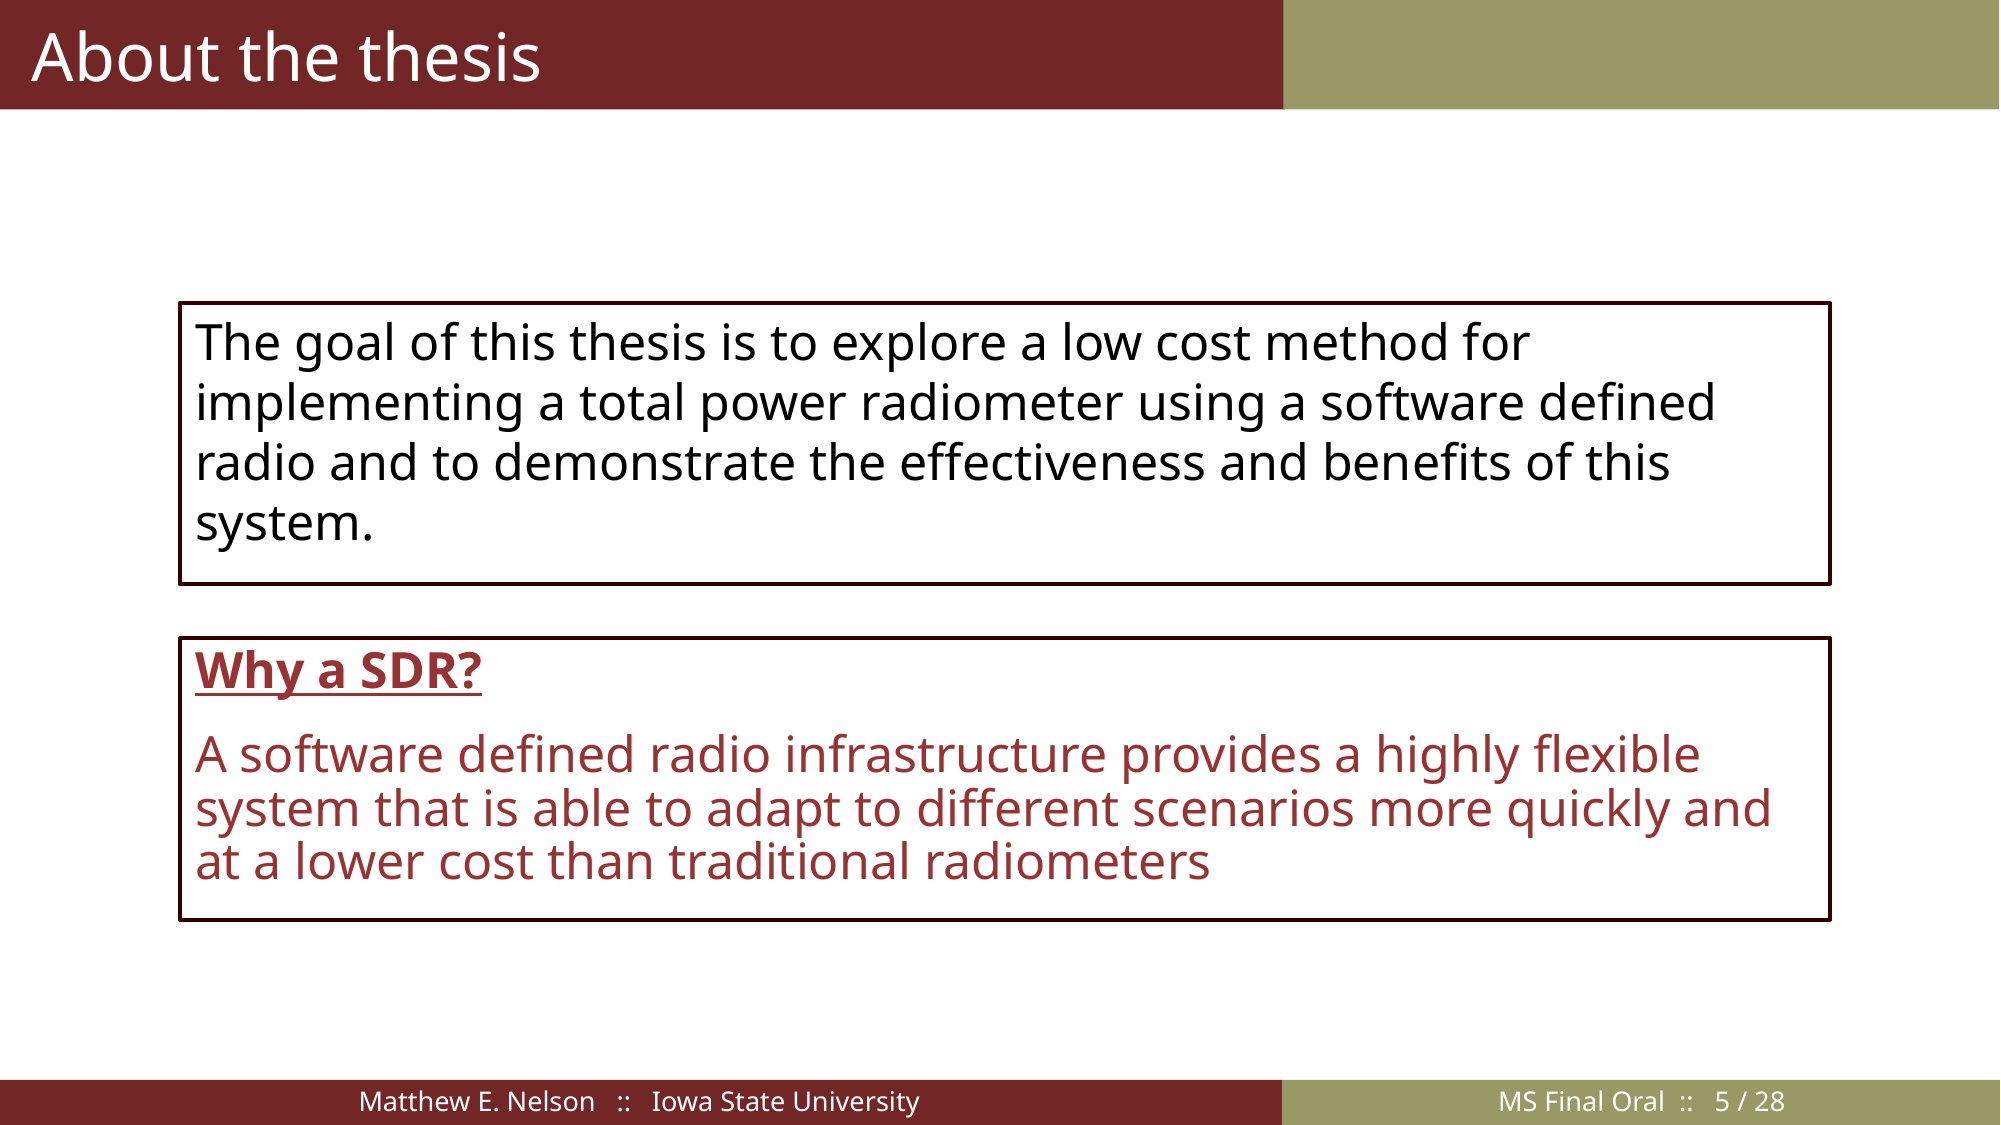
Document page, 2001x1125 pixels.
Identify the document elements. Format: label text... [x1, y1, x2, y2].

text_box Why a SDR? A software defined radio infrastructure provides a highly flexible system that is able to adapt to different scenarios more quickly and at a lower cost than traditional radiometers [178, 636, 1832, 922]
title About the thesis [16, 0, 1284, 110]
list The goal of this thesis is to explore a low cost method for implementing a total power radiometer using a software defined radio and to demonstrate the effectiveness and benefits of this system. [178, 301, 1832, 586]
